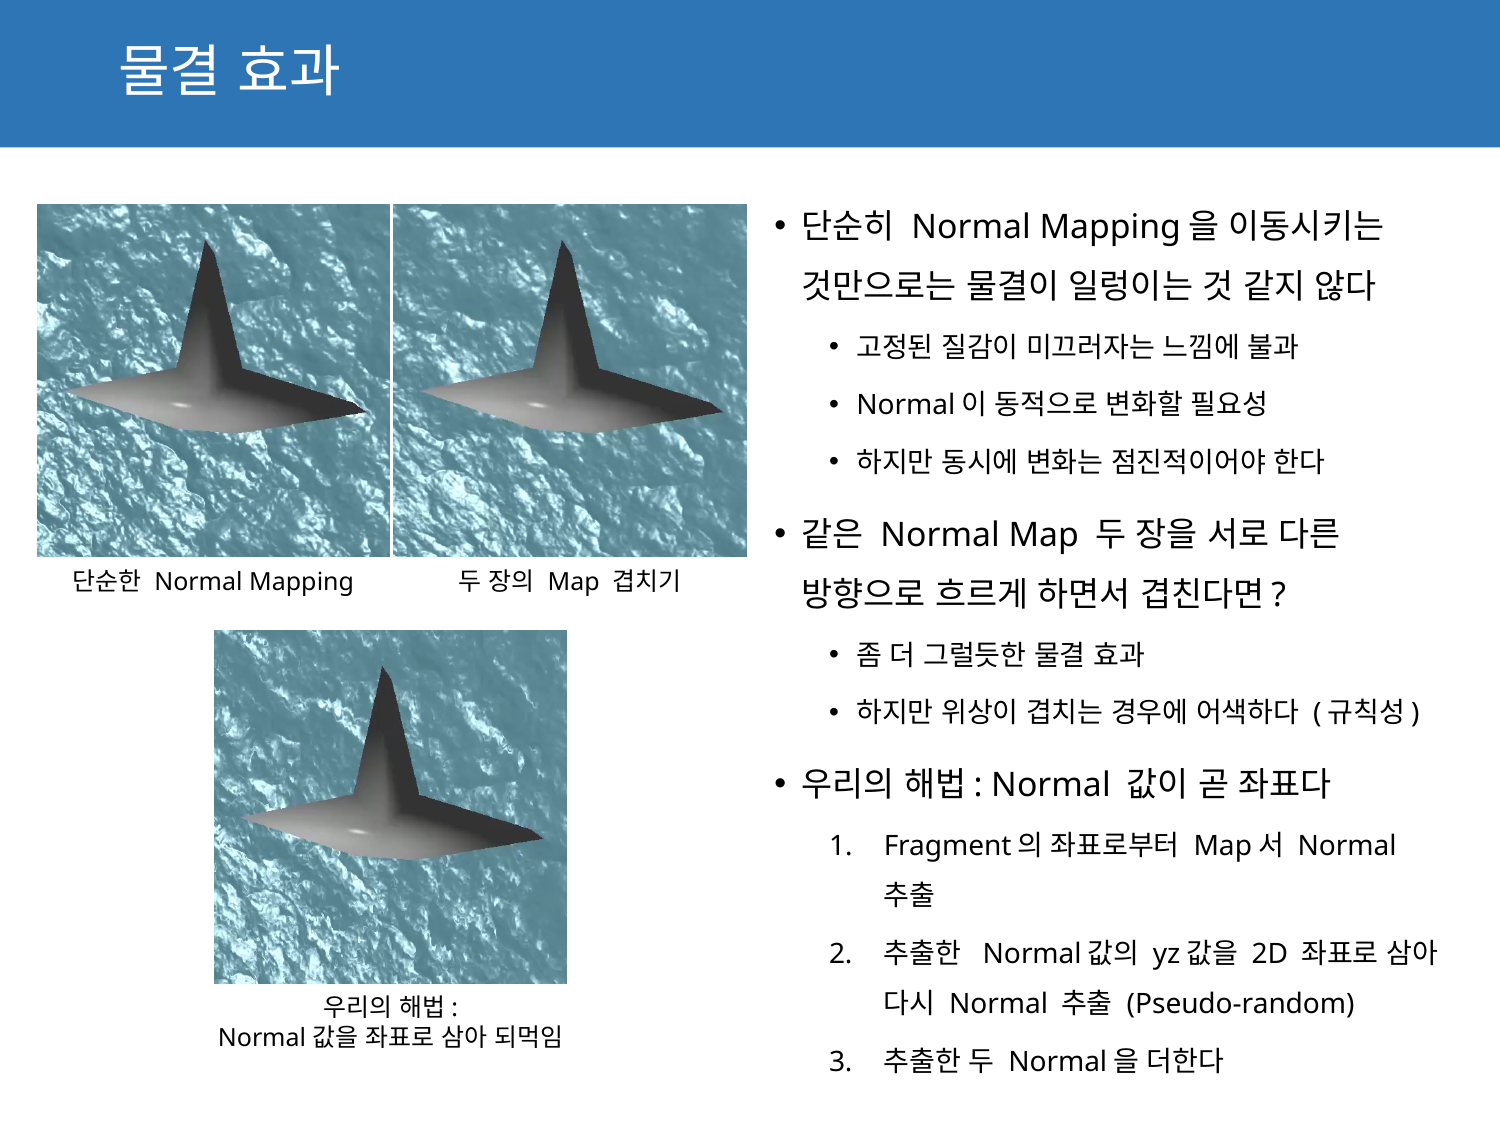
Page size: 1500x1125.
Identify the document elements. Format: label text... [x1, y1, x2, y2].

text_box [213, 629, 568, 984]
text_box 단순한 Normal Mapping [57, 558, 370, 603]
title 물결 효과 [0, 0, 1500, 148]
list 단순히 Normal Mapping을 이동시키는 것만으로는 물결이 일렁이는 것 같지 않다 고정된 질감이 미끄러자는 느낌에 불과 Normal이 동적으로 변화할 필요성 하지만 동시에 변화는 점진적이어야 한다 같은 Normal Map 두 장을 서로 다른 방향으로 흐르게 하면서 겹친다면? 좀 더 그럴듯한 물결 효과 하지만 위상이 겹치는 경우에 어색하다 (규칙성) 우리의 해법: Normal 값이 곧 좌표다 Fragment의 좌표로부터 Map서 Normal 추출 추출한 Normal값의 yz값을 2D 좌표로 삼아 다시 Normal 추출 (Pseudo-random) 추출한 두 Normal을 더한다 [759, 176, 1471, 1103]
text_box 두 장의 Map 겹치기 [443, 558, 697, 603]
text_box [36, 203, 391, 558]
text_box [392, 203, 748, 558]
text_box 우리의 해법: Normal값을 좌표로 삼아 되먹임 [203, 983, 579, 1059]
